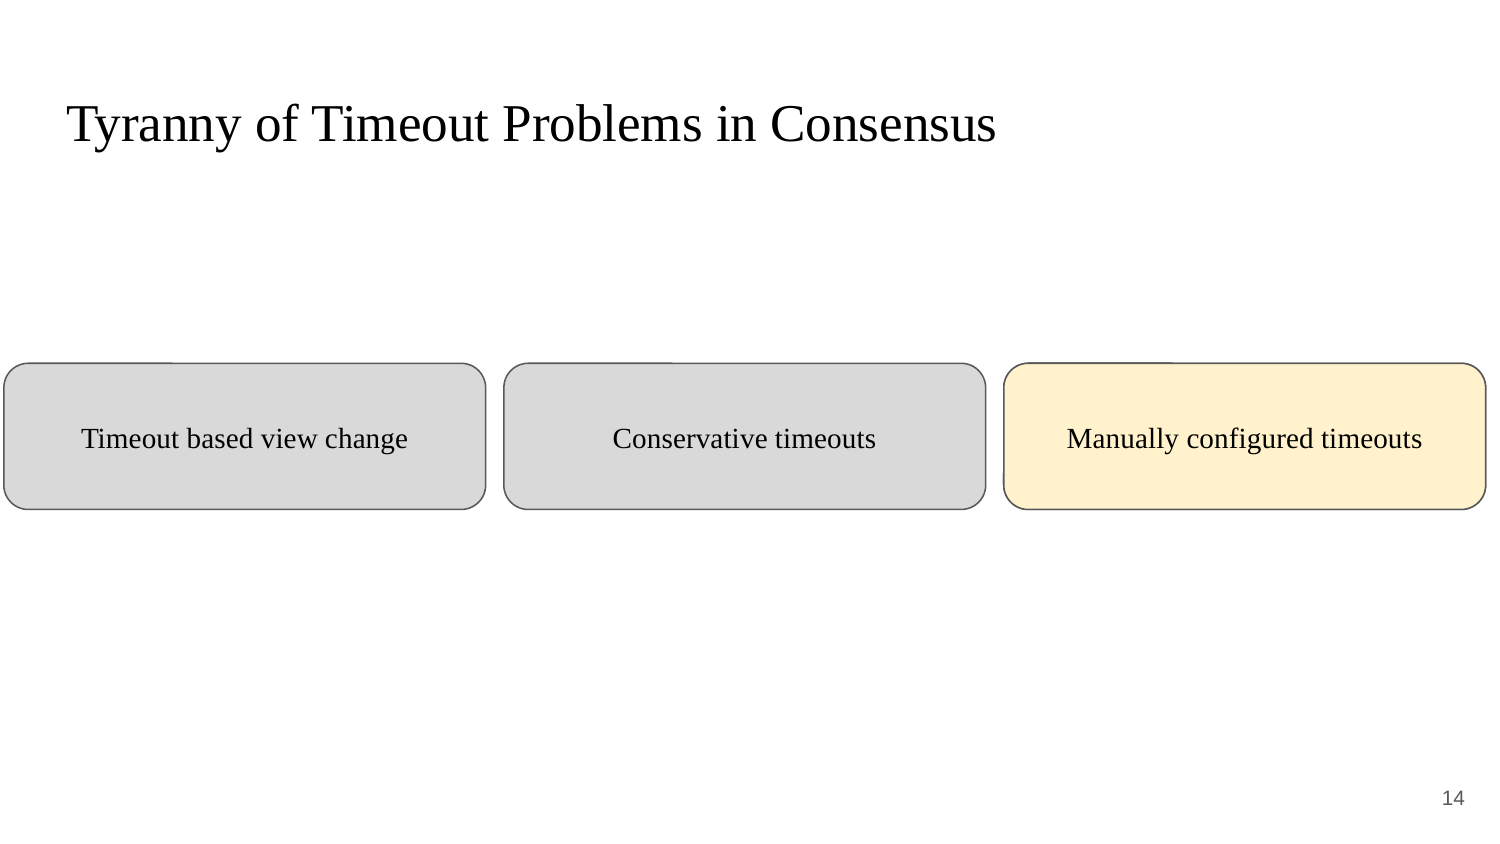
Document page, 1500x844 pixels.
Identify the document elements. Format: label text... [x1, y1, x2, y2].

text_box Conservative timeouts [503, 363, 986, 510]
text_box Manually configured timeouts [1003, 363, 1486, 510]
slide_number ‹#› [1389, 764, 1480, 830]
text_box Timeout based view change [3, 363, 486, 510]
title Tyranny of Timeout Problems in Consensus [51, 72, 1449, 167]
